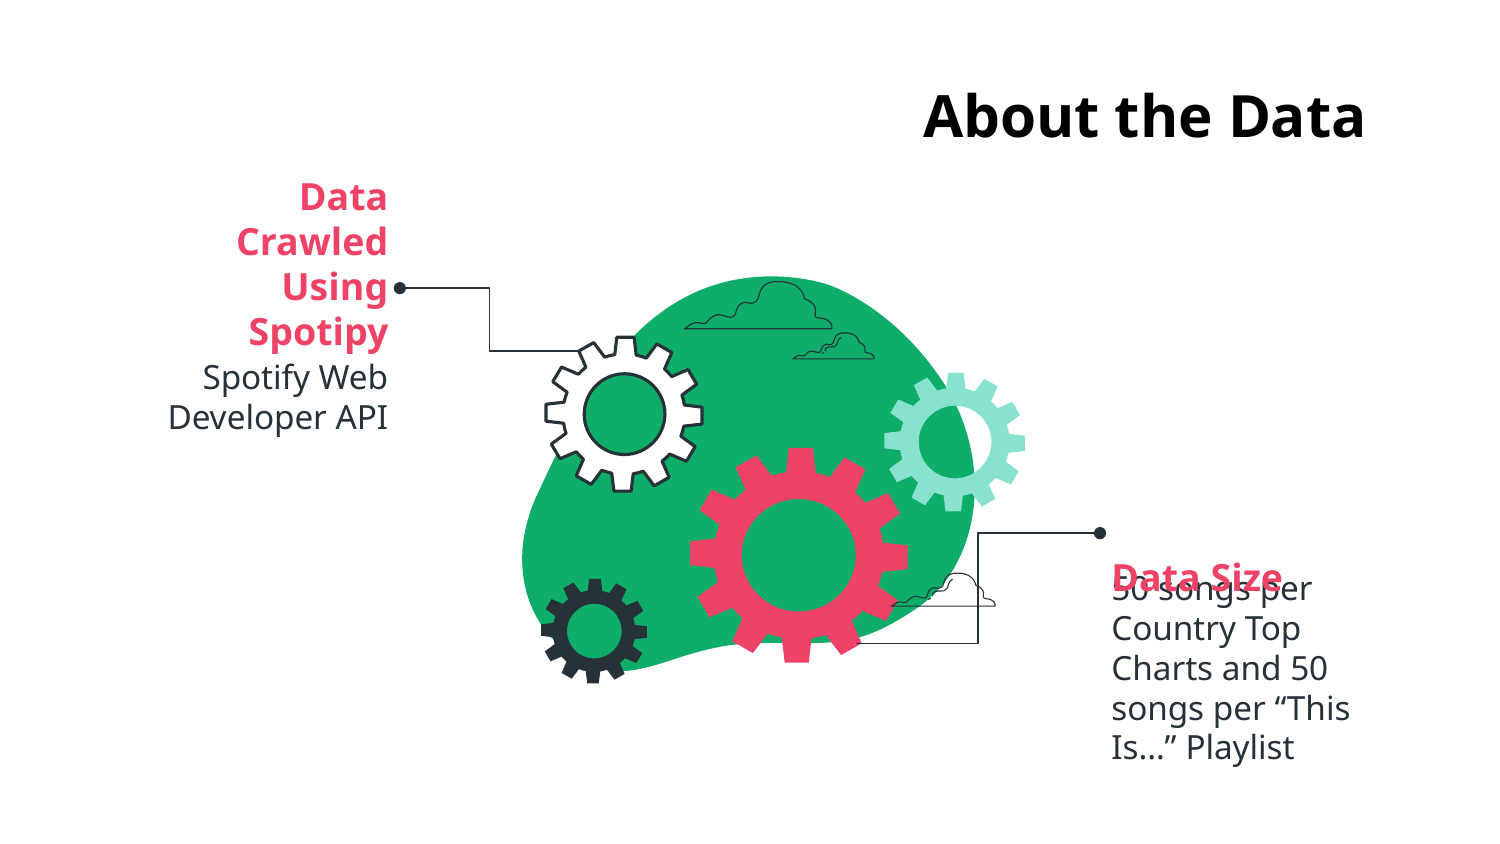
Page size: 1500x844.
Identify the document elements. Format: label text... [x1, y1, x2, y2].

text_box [540, 280, 1025, 684]
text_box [855, 532, 1101, 644]
title About the Data [536, 64, 1382, 158]
subtitle Spotify Web Developer API [96, 352, 404, 440]
text_box [522, 499, 535, 615]
title Data Crawled Using Spotipy [141, 262, 404, 368]
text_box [399, 287, 580, 352]
subtitle 50 songs per Country Top Charts and 50 songs per “This Is…” Playlist [1096, 623, 1404, 711]
title Data Size [1096, 508, 1359, 614]
